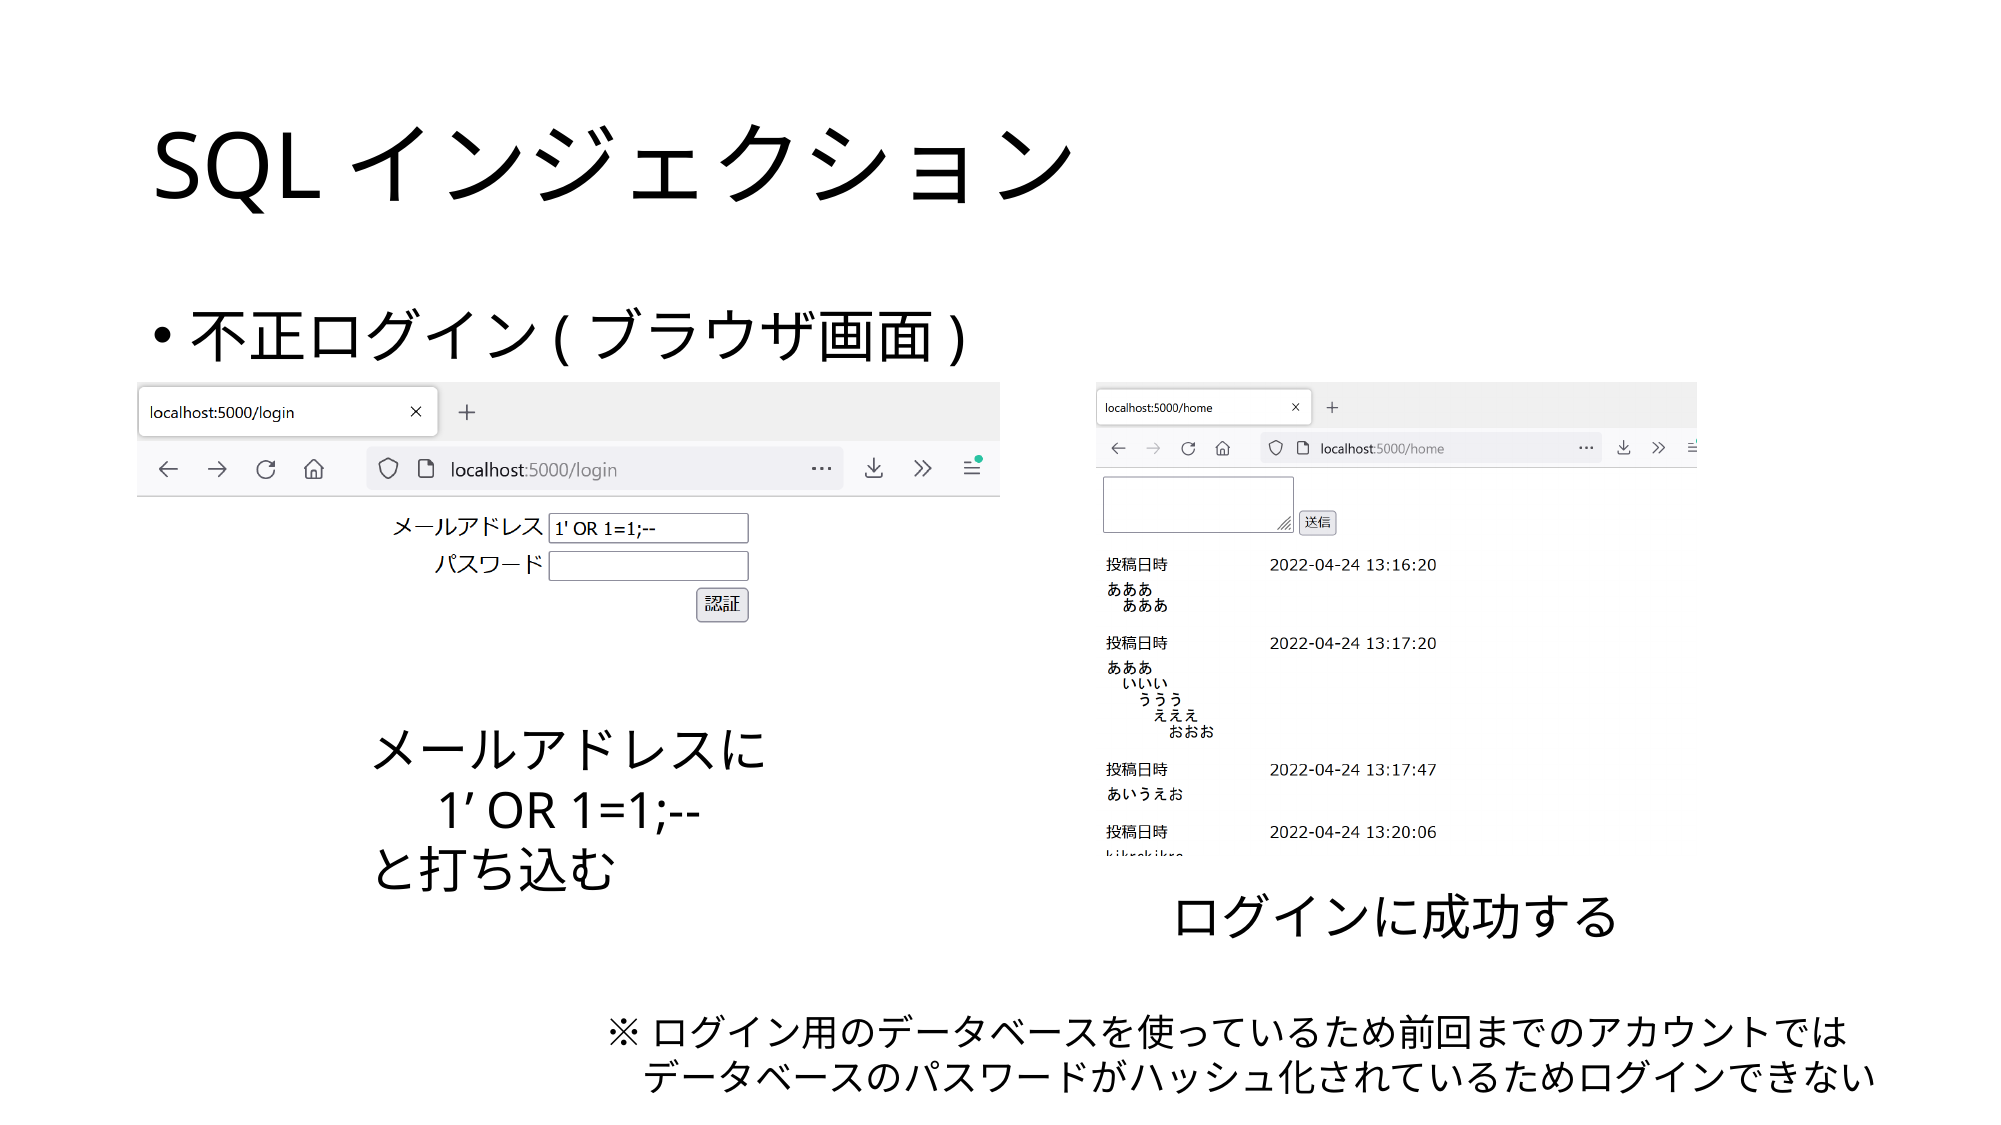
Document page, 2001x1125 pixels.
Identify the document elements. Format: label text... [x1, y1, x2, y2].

list 不正ログイン(ブラウザ画面) [137, 299, 1863, 1014]
picture [1096, 382, 1697, 856]
title SQLインジェクション [137, 59, 1863, 278]
text_box ※ログイン用のデータベースを使っているため前回までのアカウントでは データベースのパスワードがハッシュ化されているためログインできない [590, 1001, 1893, 1107]
picture [137, 382, 1000, 629]
text_box ログインに成功する [1156, 877, 1637, 953]
text_box メールアドレスに 1’ OR 1=1;-- と打ち込む [353, 711, 784, 907]
